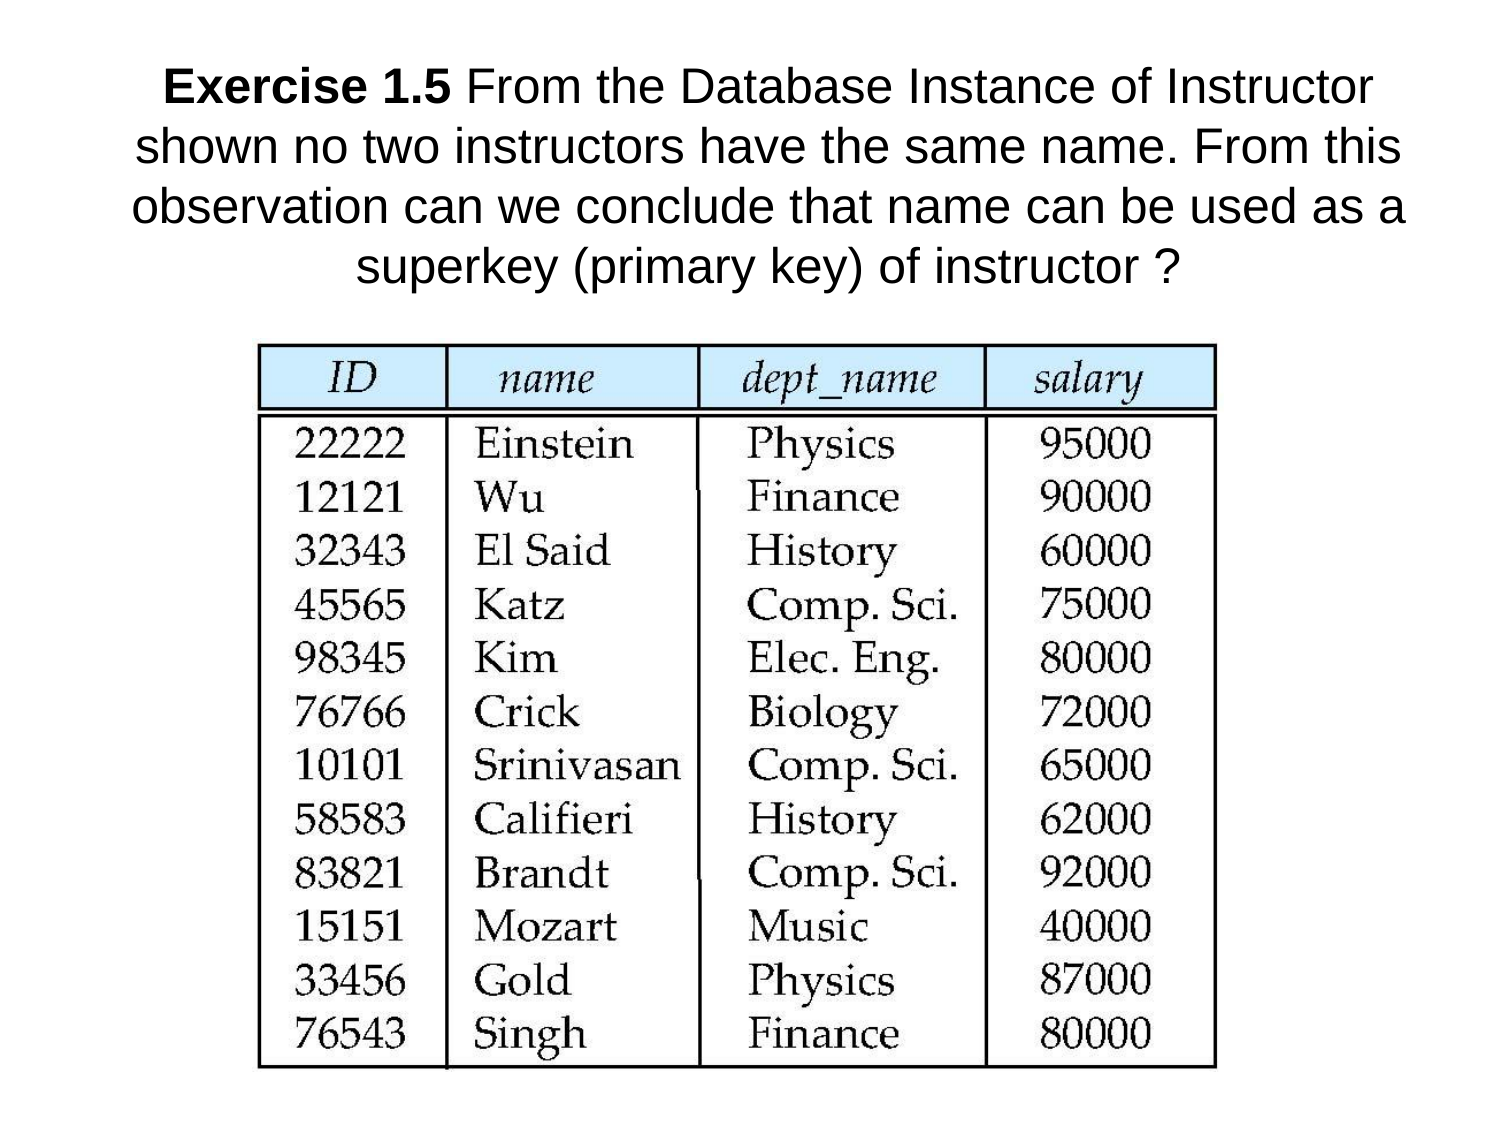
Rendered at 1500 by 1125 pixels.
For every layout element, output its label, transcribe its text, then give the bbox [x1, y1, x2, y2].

title Exercise 1.5 From the Database Instance of Instructor shown no two instructors have the same name. From this observation can we conclude that name can be used as a superkey (primary key) of instructor ? [106, 208, 1432, 309]
picture [252, 338, 1224, 1072]
